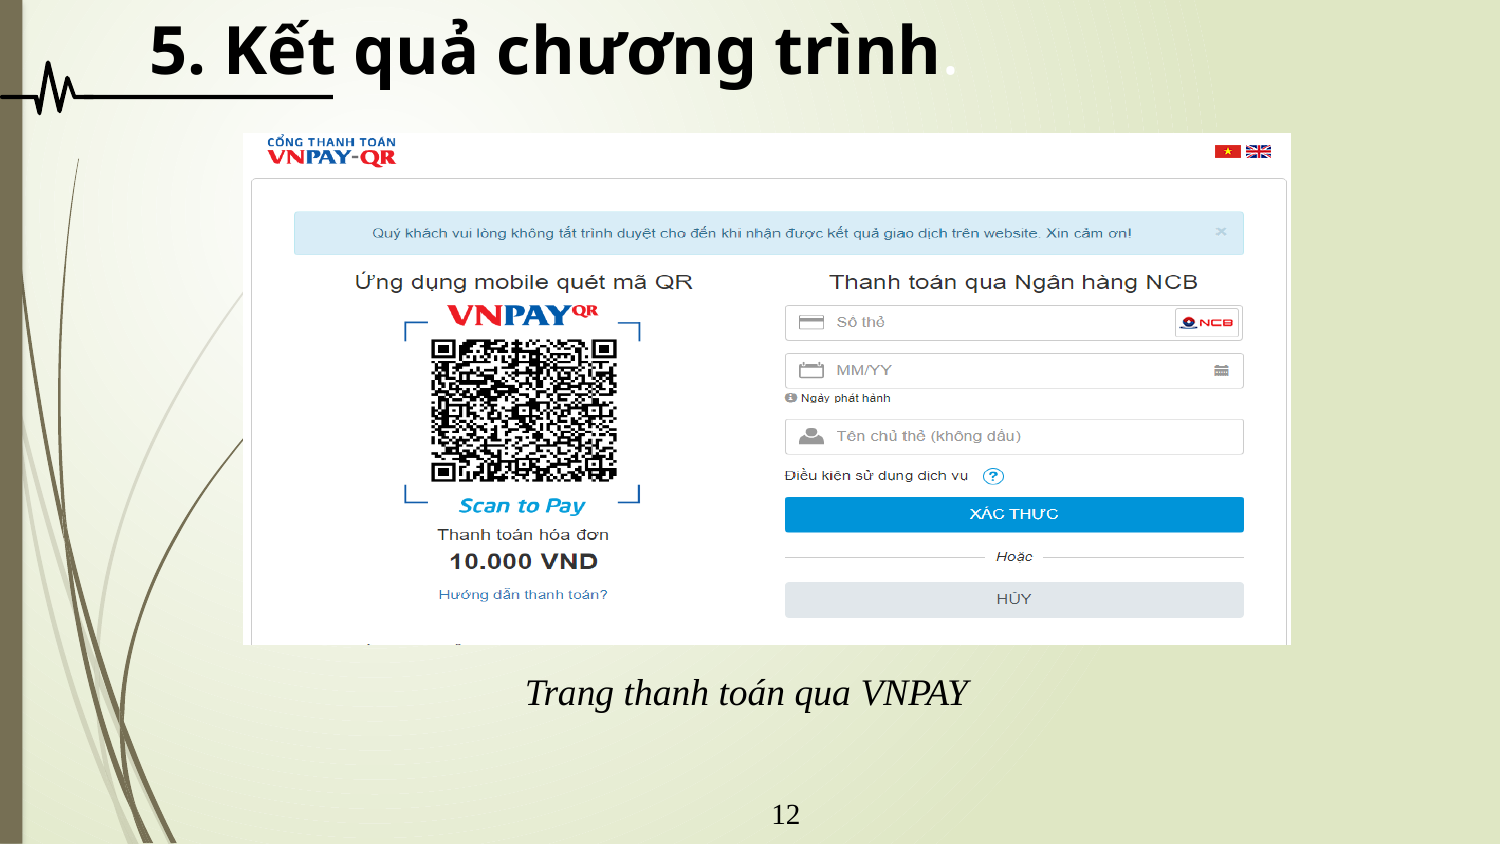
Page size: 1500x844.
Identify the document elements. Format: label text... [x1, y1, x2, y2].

picture [243, 133, 1292, 645]
title 5. Kết quả chương trình. [134, 0, 1401, 71]
text_box 12 [738, 788, 834, 834]
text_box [0, 60, 334, 116]
text_box Trang thanh toán qua VNPAY [509, 660, 1022, 721]
